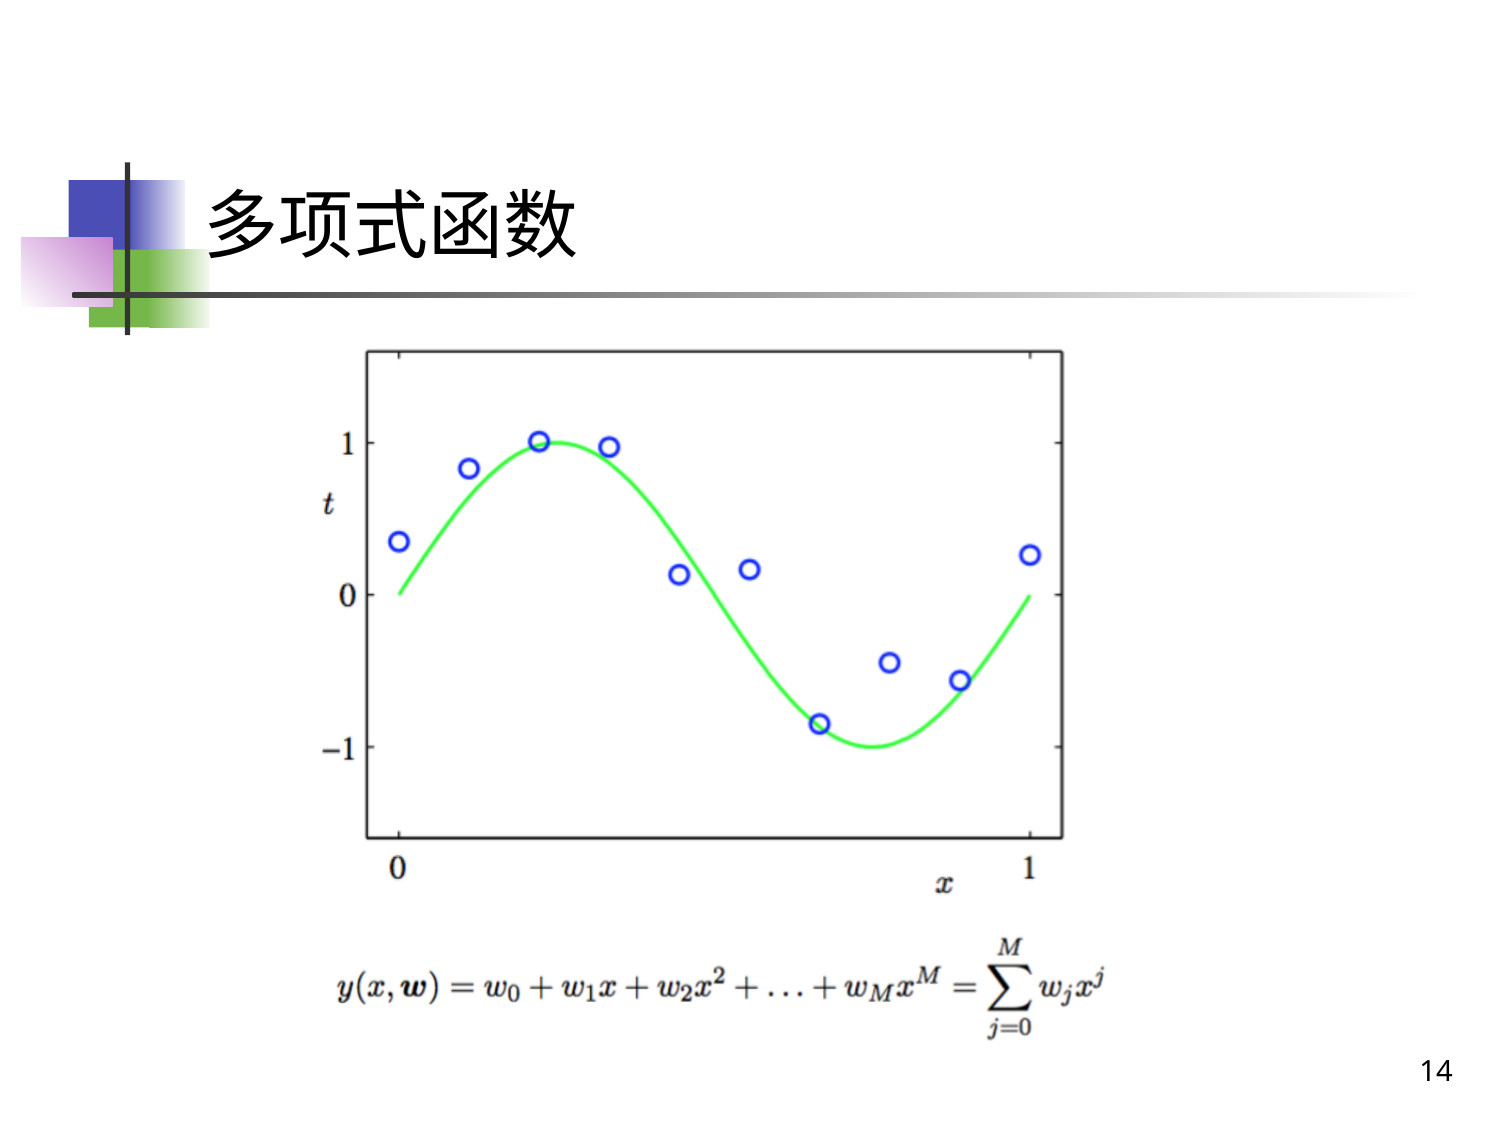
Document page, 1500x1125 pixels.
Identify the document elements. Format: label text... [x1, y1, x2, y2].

title 多项式函数 [188, 35, 1468, 275]
picture [324, 930, 1119, 1047]
slide_number 14 [1155, 1024, 1468, 1100]
picture [290, 303, 1146, 929]
